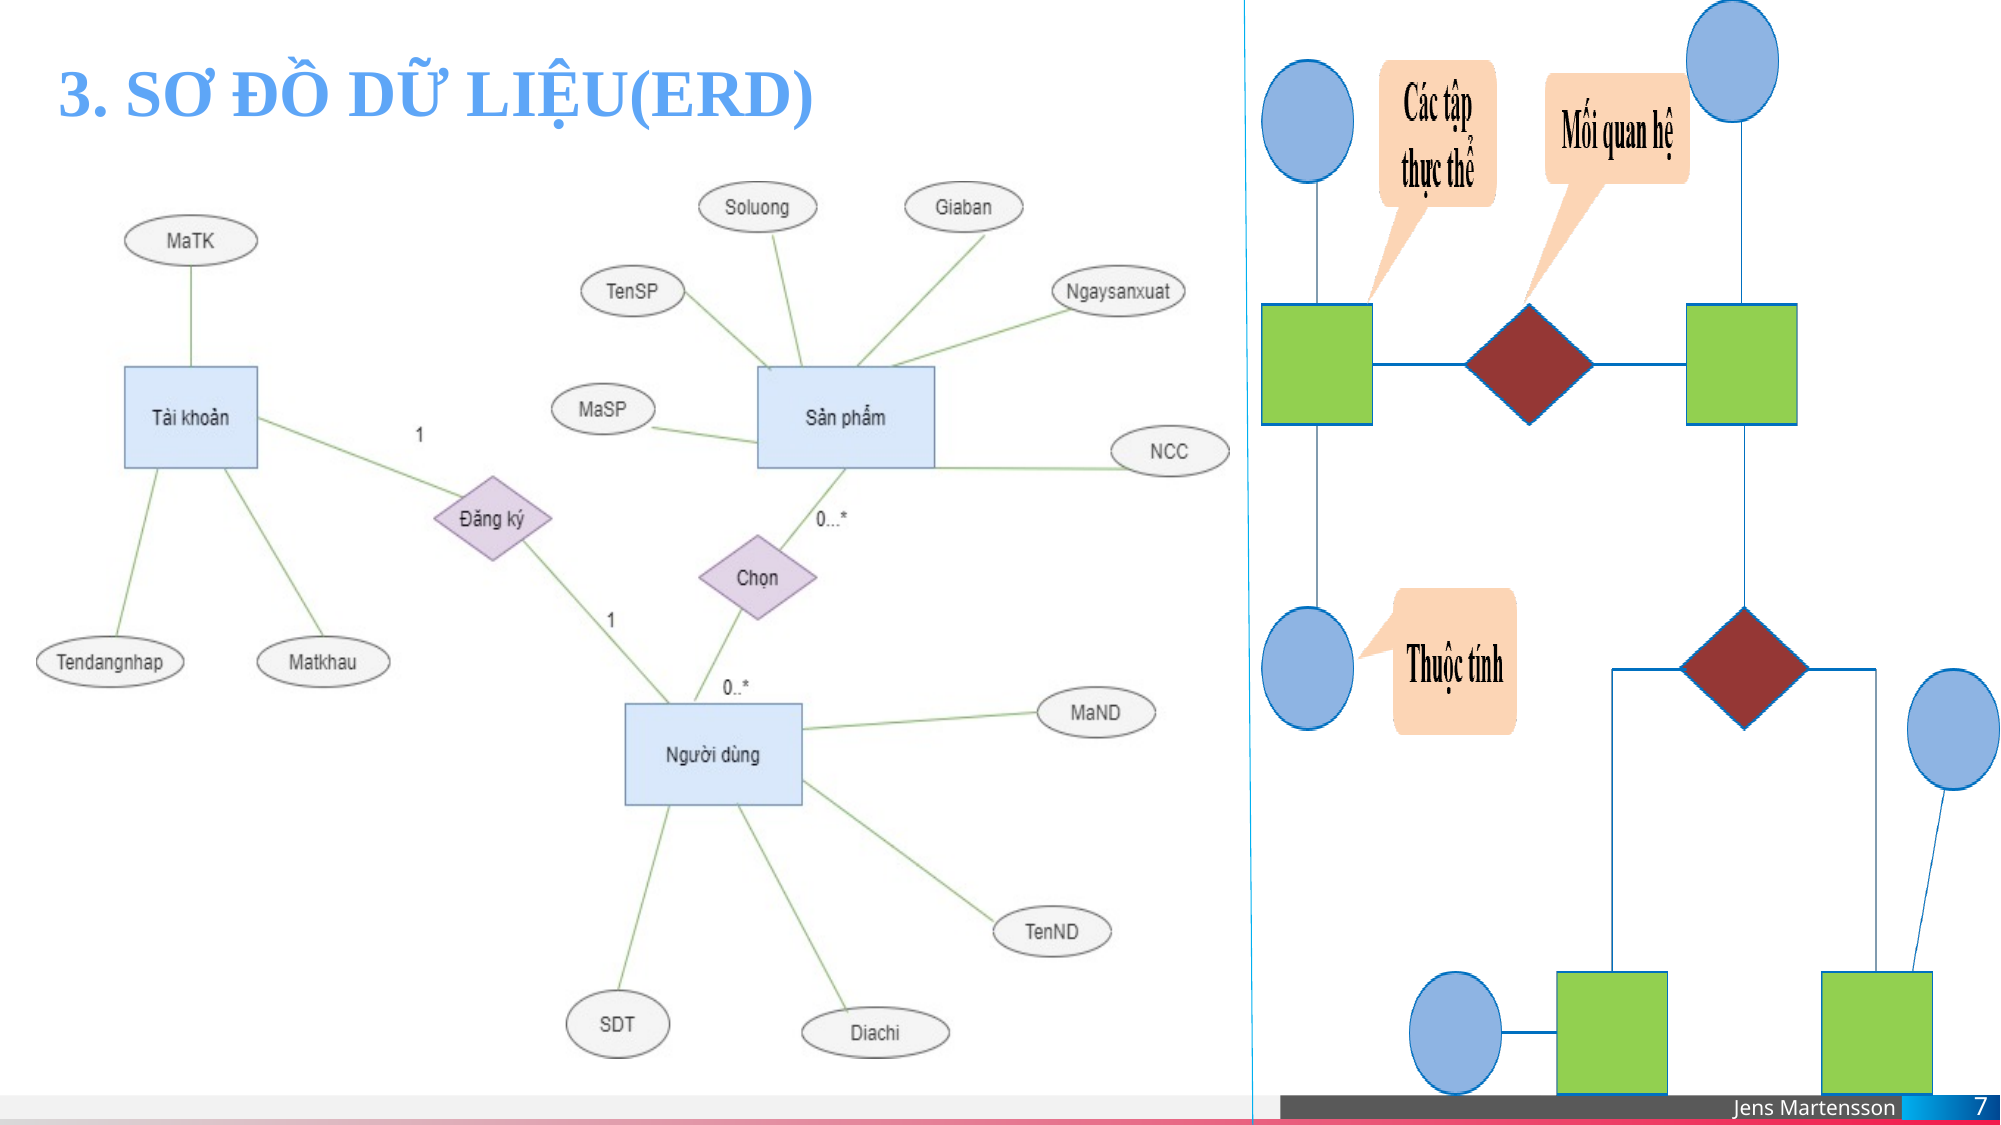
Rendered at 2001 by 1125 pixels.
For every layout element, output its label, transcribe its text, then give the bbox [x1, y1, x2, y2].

picture [35, 181, 1230, 1059]
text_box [1244, 0, 1253, 1125]
title 3. SƠ ĐỒ DỮ LIỆU(ERD) [59, 59, 1244, 148]
title 3. SƠ ĐỒ DỮ LIỆU(ERD) [1253, 59, 1261, 148]
slide_number 7 [1901, 1096, 2000, 1120]
picture [1261, 0, 2000, 1096]
